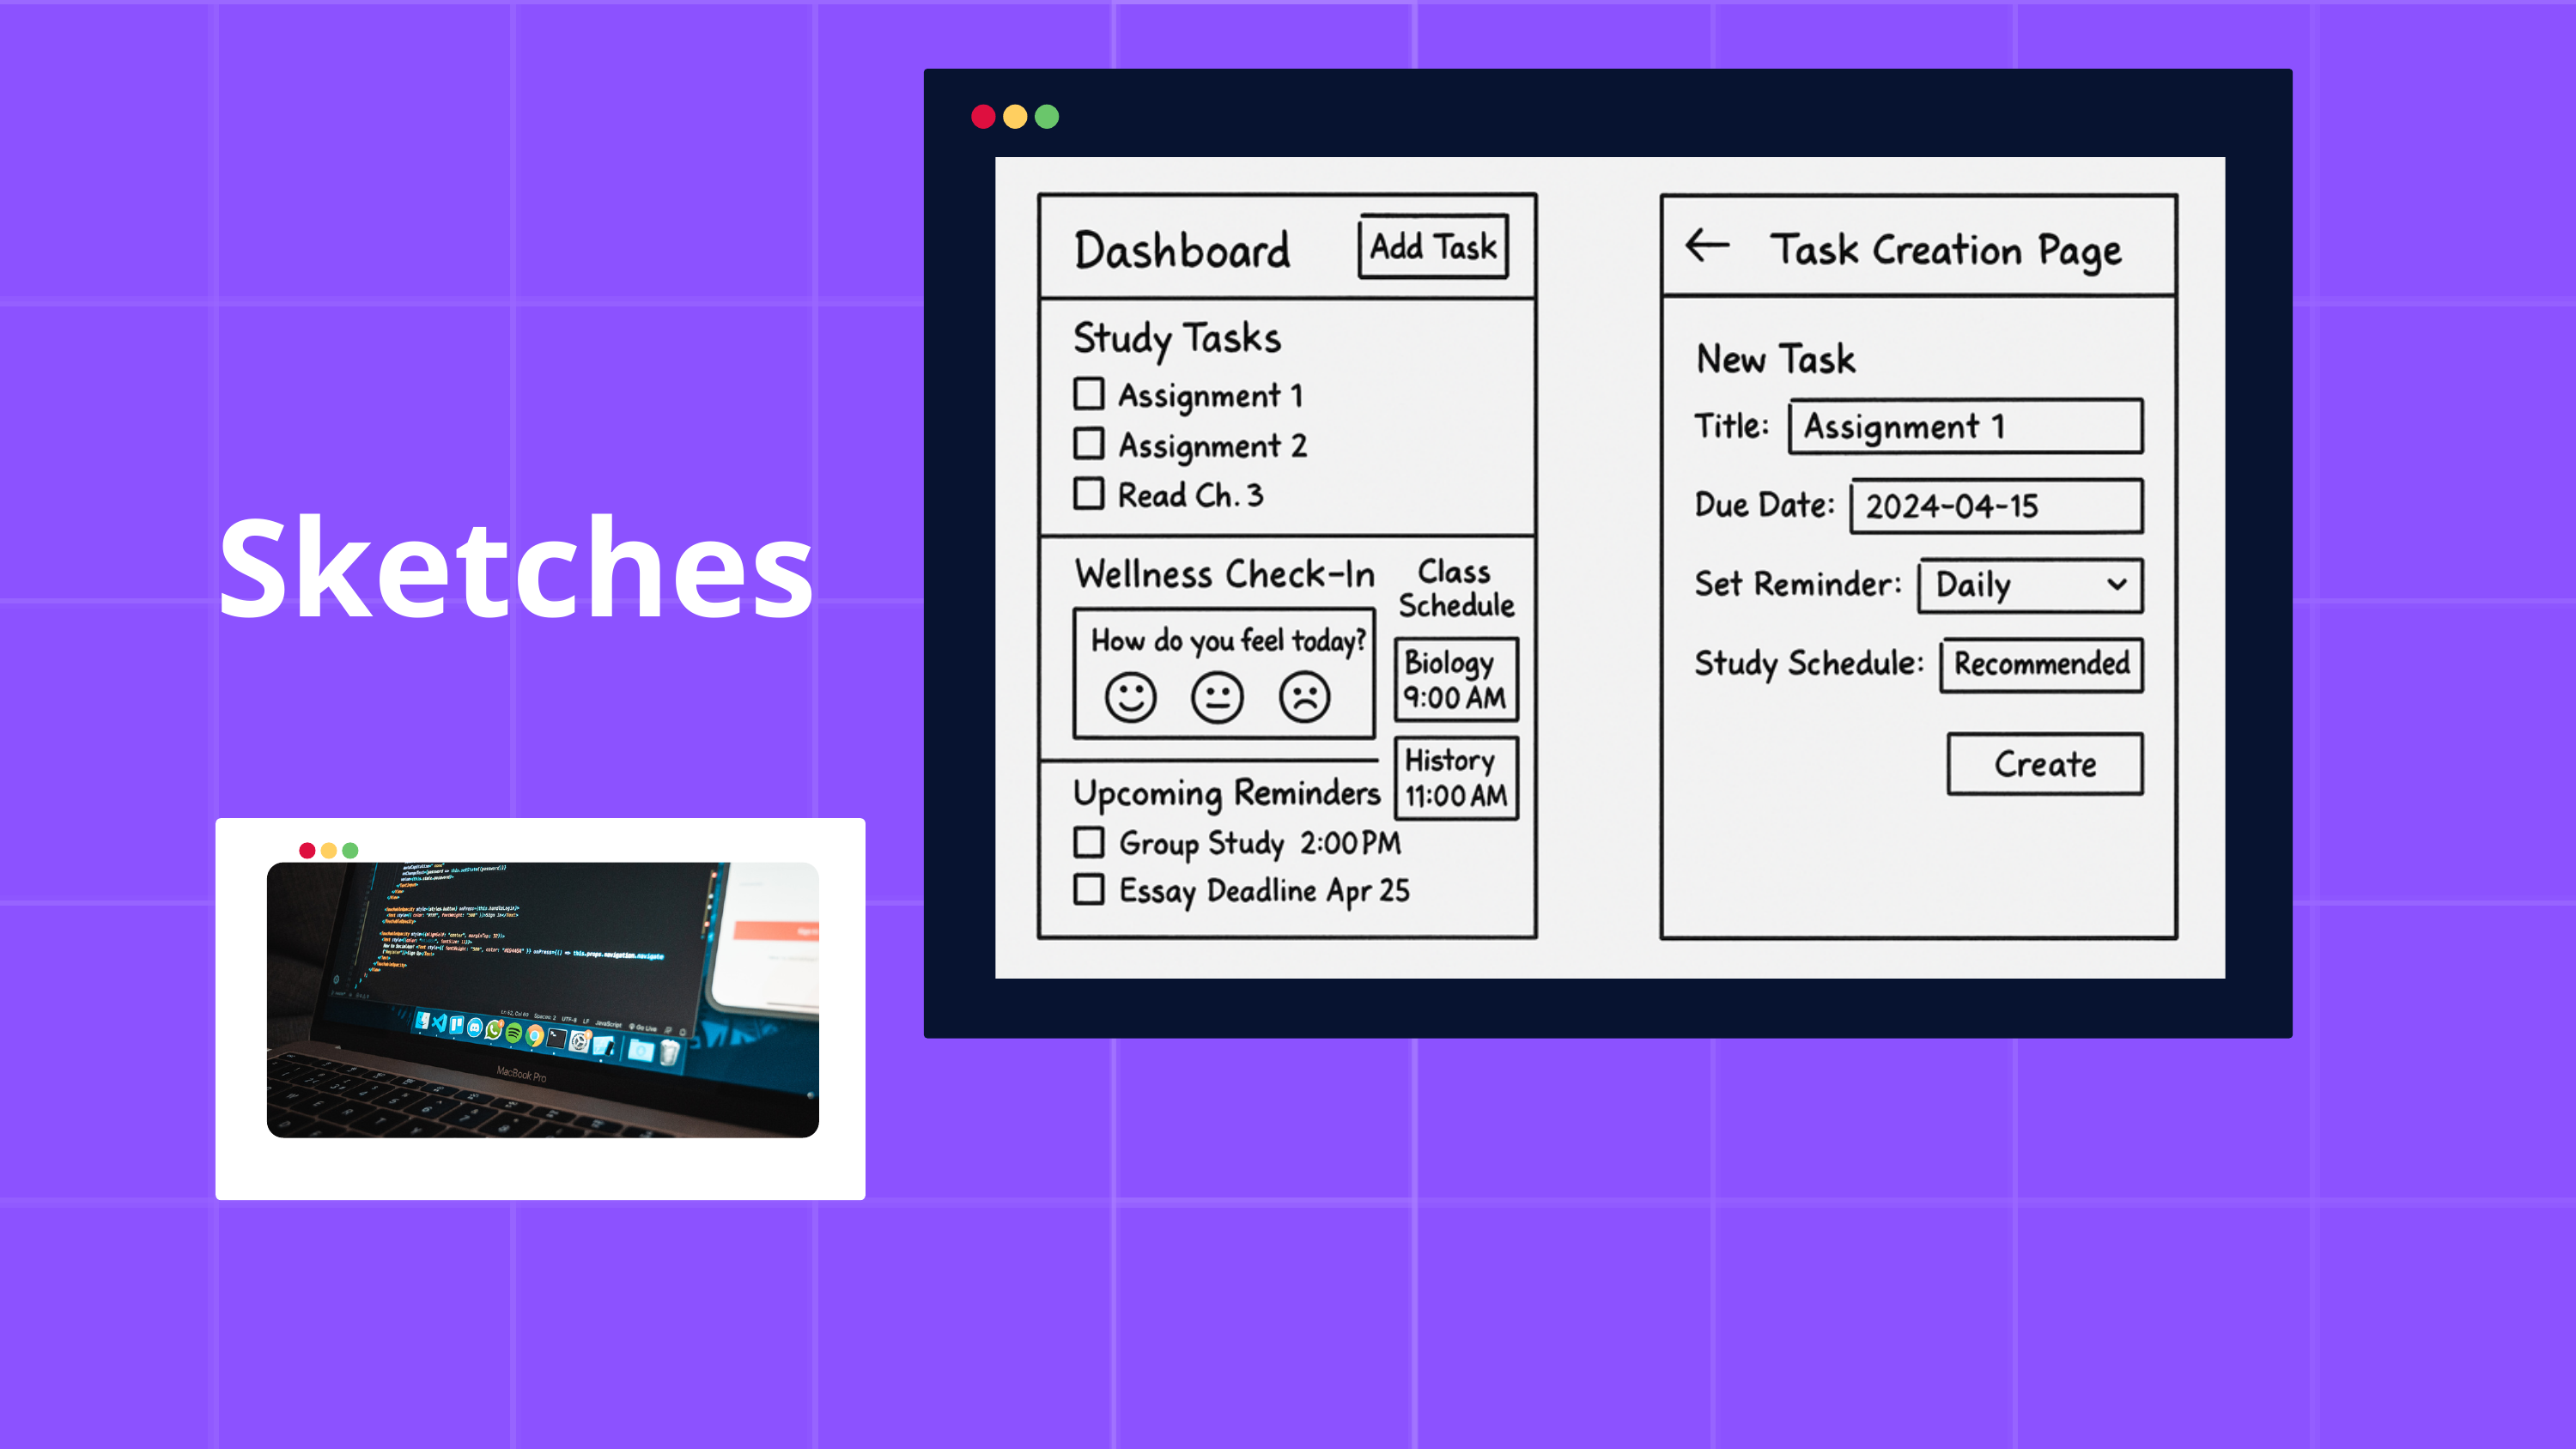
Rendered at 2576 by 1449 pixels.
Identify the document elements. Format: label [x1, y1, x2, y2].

text_box [299, 842, 316, 859]
text_box [0, 0, 2576, 1449]
text_box [320, 842, 337, 859]
text_box [923, 68, 2293, 1039]
text_box [342, 842, 359, 859]
text_box [266, 862, 820, 1138]
text_box [1002, 104, 1028, 130]
text_box [215, 817, 866, 1201]
text_box [1034, 104, 1060, 130]
text_box [970, 104, 996, 130]
